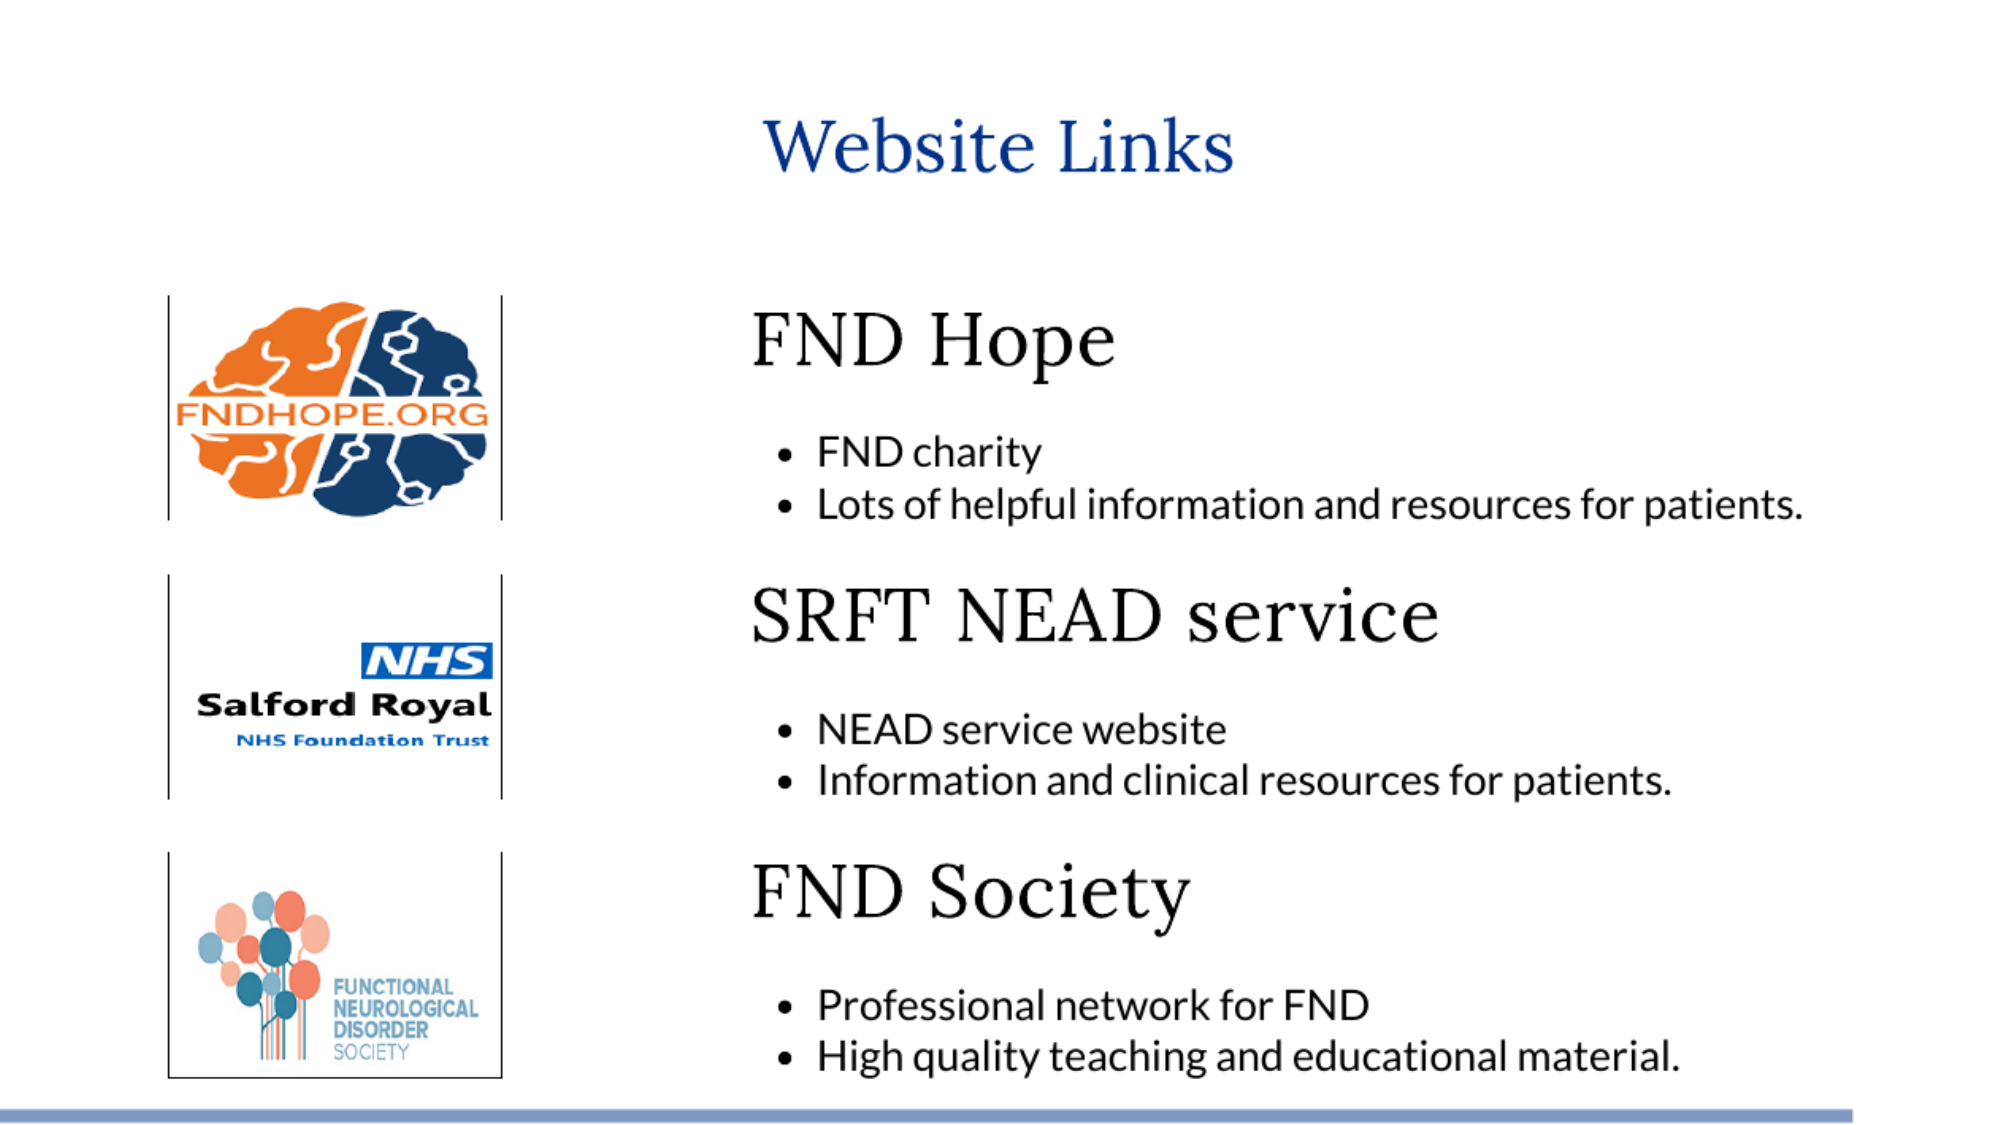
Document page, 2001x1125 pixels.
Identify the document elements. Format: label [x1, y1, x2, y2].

list [0, 0, 2000, 1125]
